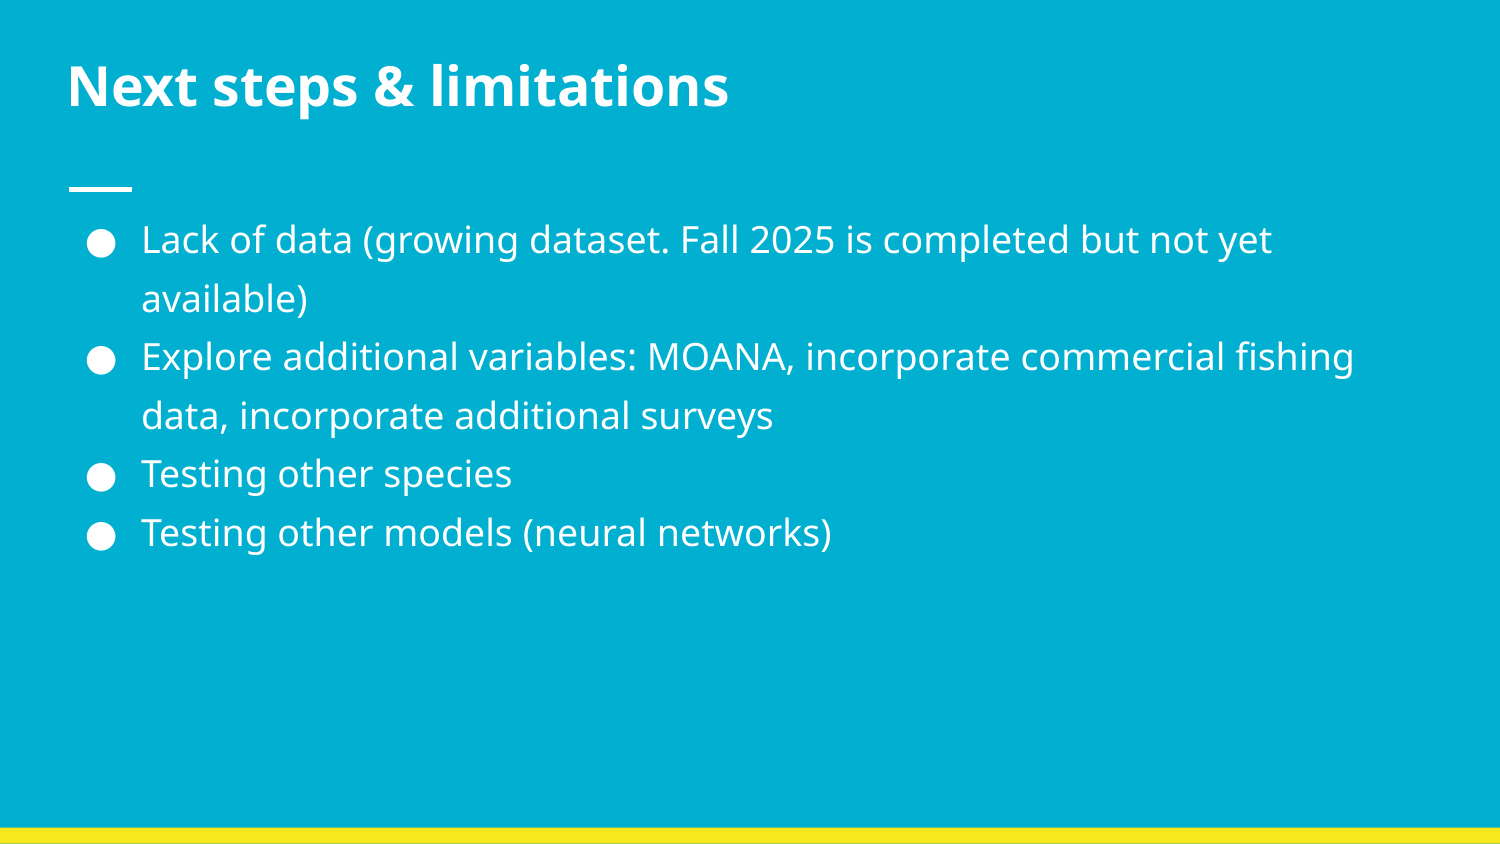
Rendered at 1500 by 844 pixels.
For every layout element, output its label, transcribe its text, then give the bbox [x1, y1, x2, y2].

title Next steps & limitations [51, 32, 1449, 139]
list Lack of data (growing dataset. Fall 2025 is completed but not yet available) Explore additional variables: MOANA, incorporate commercial fishing data, incorporate additional surveys Testing other species Testing other models (neural networks) [51, 190, 1449, 708]
